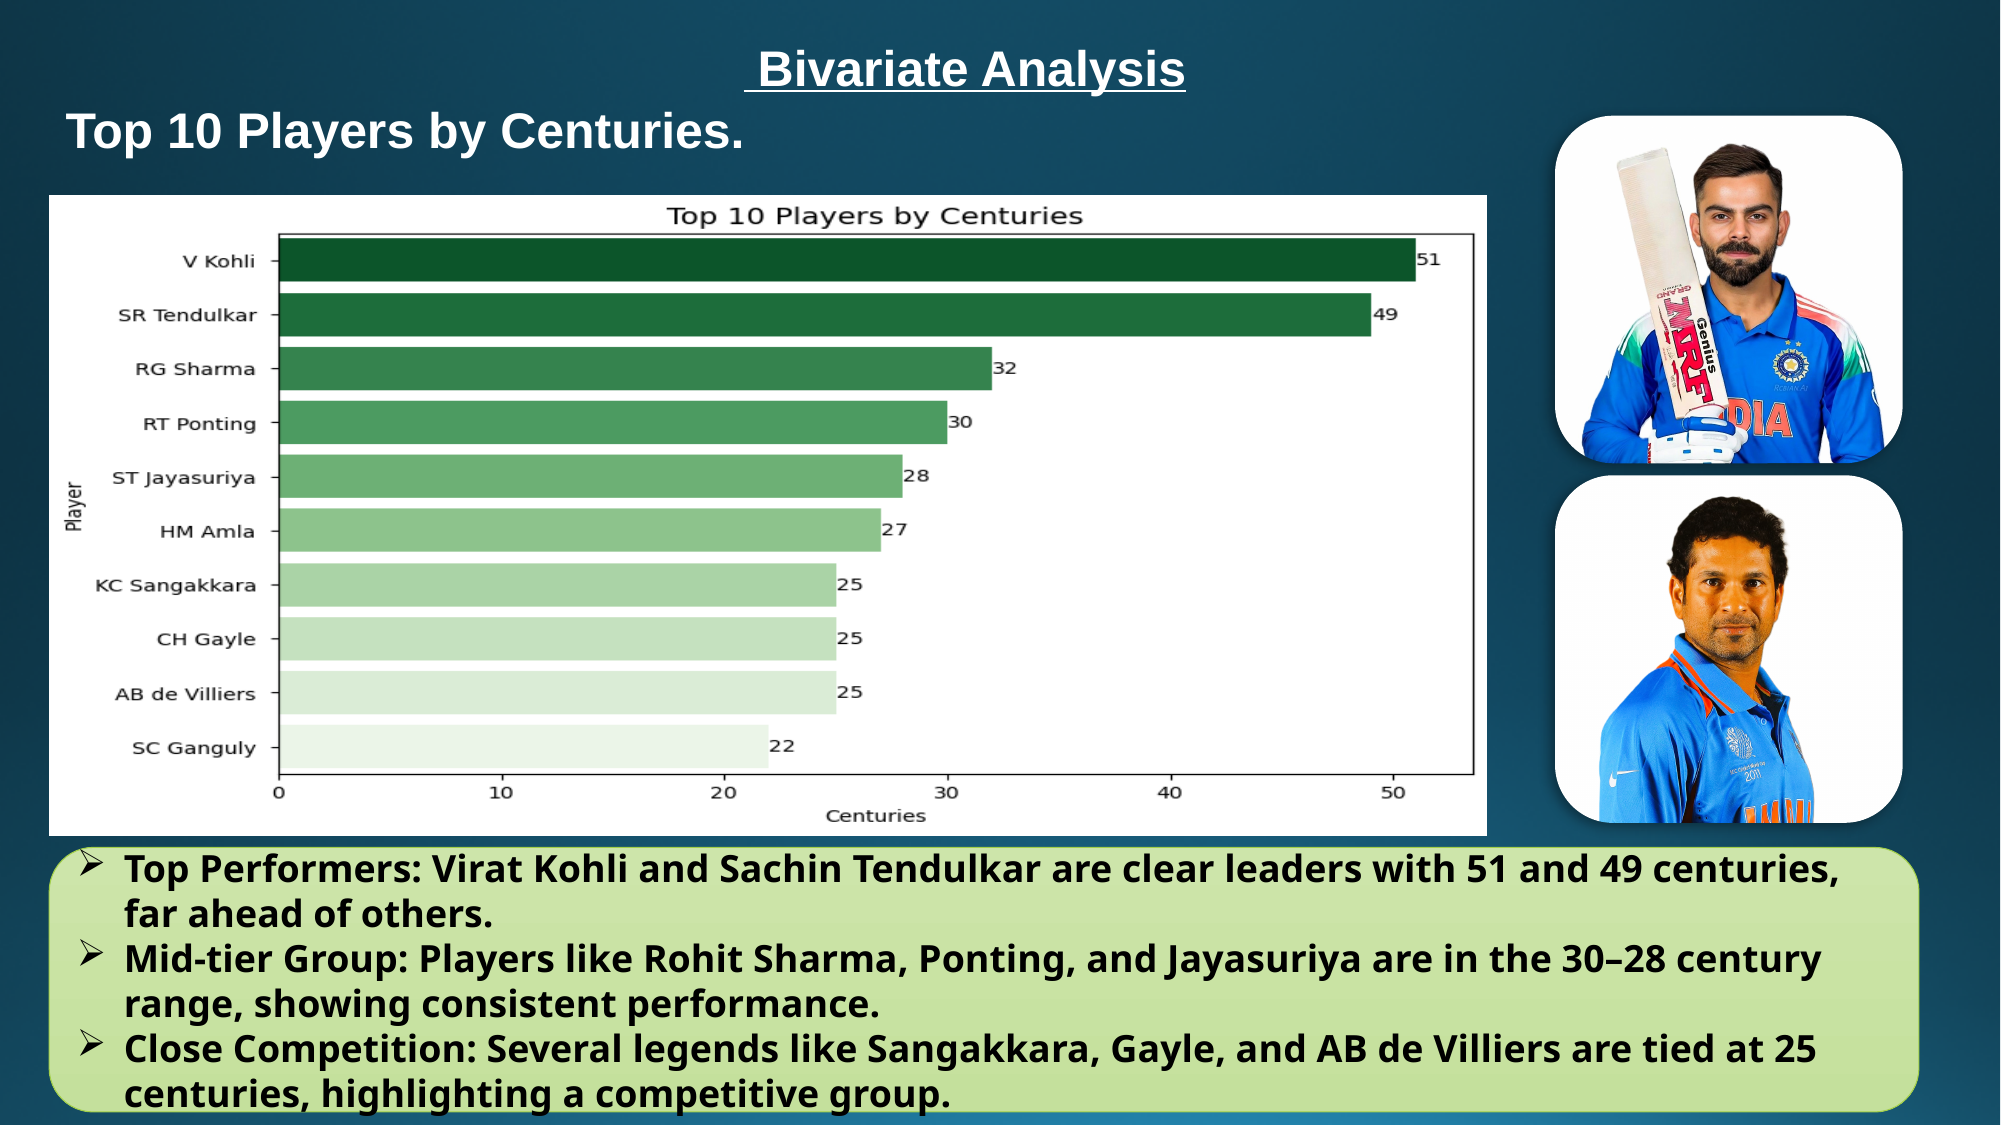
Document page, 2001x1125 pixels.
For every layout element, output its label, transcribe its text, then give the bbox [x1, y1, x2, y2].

picture [0, 0, 2001, 1125]
text_box Bivariate Analysis [728, 29, 1729, 105]
text_box Top Performers: Virat Kohli and Sachin Tendulkar are clear leaders with 51 and 49 centuries, far ahead of others. Mid-tier Group: Players like Rohit Sharma, Ponting, and Jayasuriya are in the 30–28 century range, showing consistent performance. Close Competition: Several legends like Sangakkara, Gayle, and AB de Villiers are tied at 25 centuries, highlighting a competitive group. [48, 846, 1920, 1113]
text_box Top 10 Players by Centuries. [50, 90, 1051, 166]
